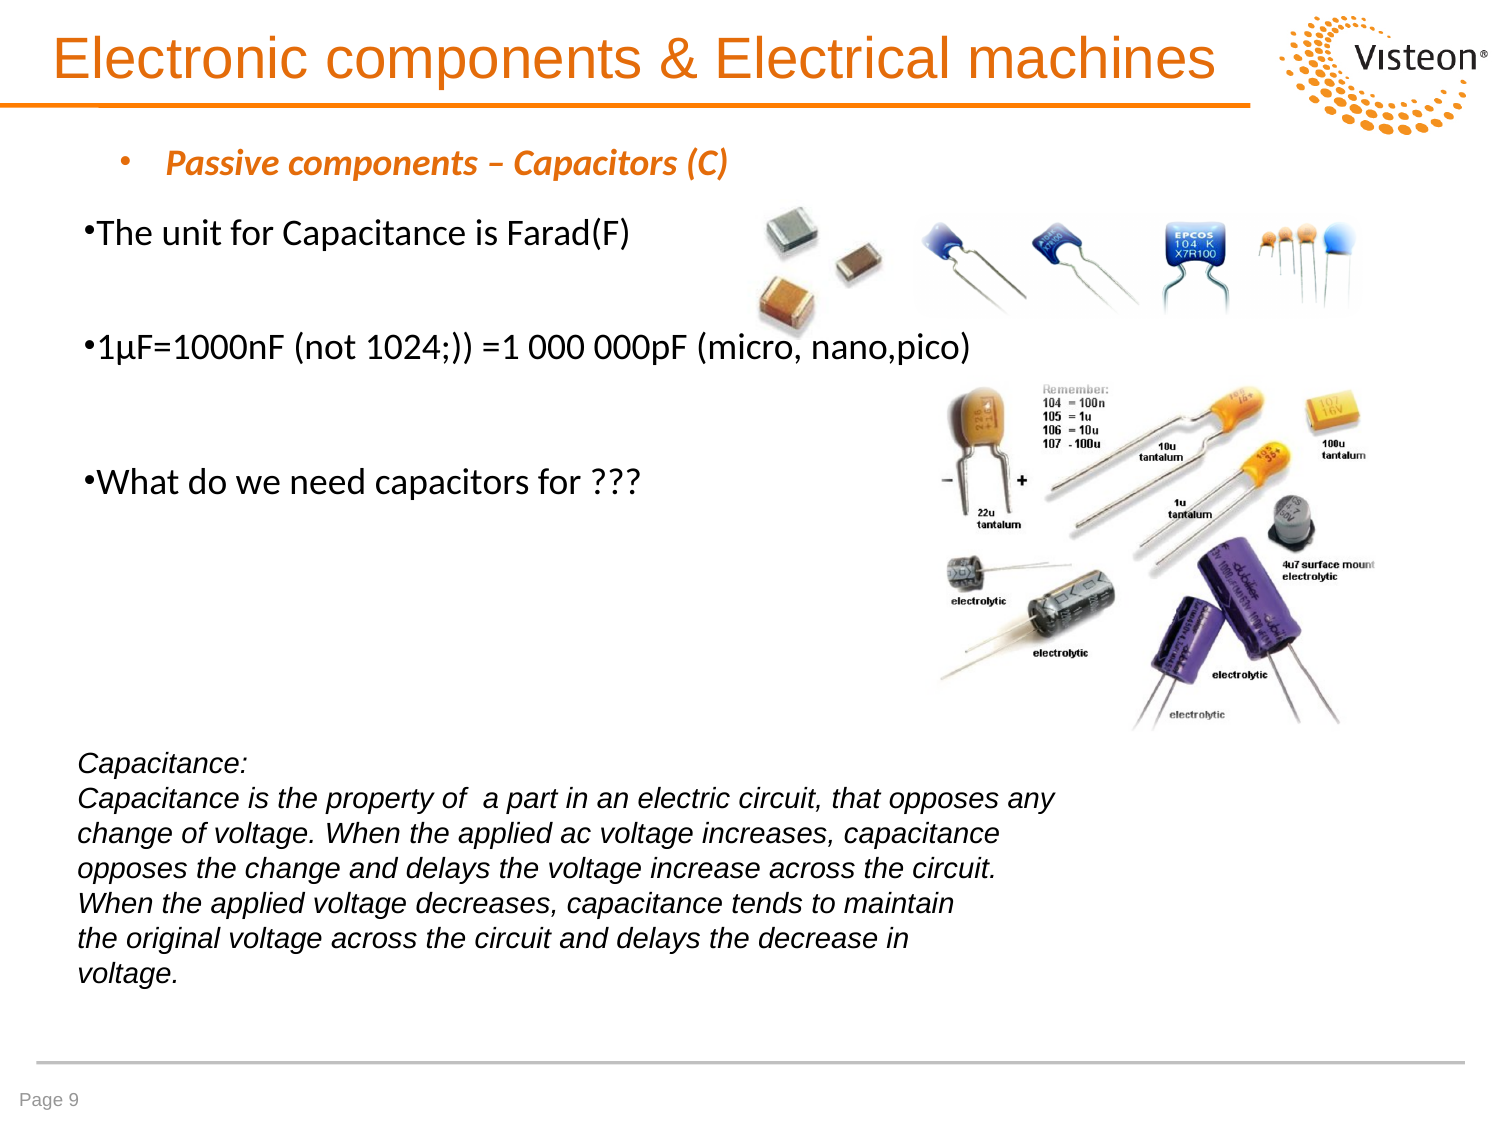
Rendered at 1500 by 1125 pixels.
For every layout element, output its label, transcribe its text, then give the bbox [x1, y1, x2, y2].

picture [924, 374, 1388, 738]
title Electronic components & Electrical machines [413, 20, 1251, 91]
text_box [25, 0, 413, 114]
text_box Capacitance: Capacitance is the property of a part in an electric circuit, that opposes any change of voltage. When the applied ac voltage increases, capacitance opposes the change and delays the voltage increase across the circuit. When the applied voltage decreases, capacitance tends to maintain the original voltage across the circuit and delays the decrease in voltage. [62, 737, 1072, 997]
slide_number Page 9 [4, 1079, 185, 1125]
picture [1275, 6, 1492, 145]
text_box Passive components – Capacitors (C) [28, 123, 745, 191]
text_box The unit for Capacitance is Farad(F) 1µF=1000nF (not 1024;)) =1 000 000pF (micro, nano,pico) What do we need capacitors for ??? Filtering Store& release energy quickly when it’s needed [68, 200, 987, 690]
picture [699, 199, 1363, 340]
